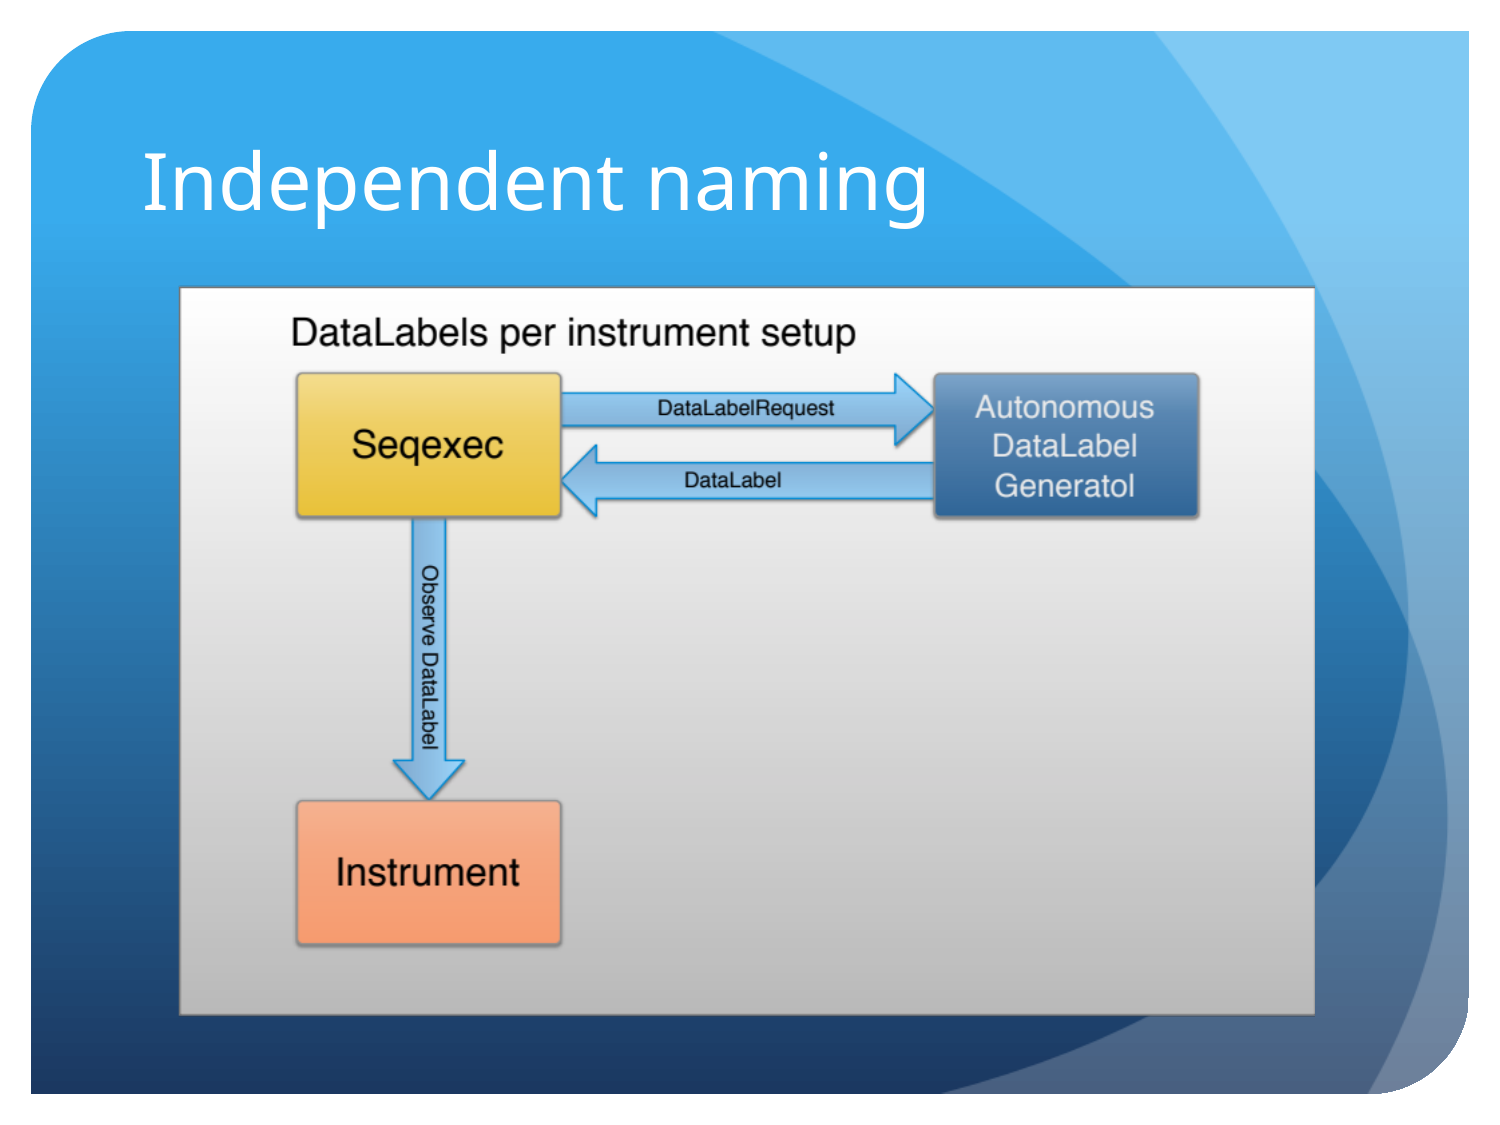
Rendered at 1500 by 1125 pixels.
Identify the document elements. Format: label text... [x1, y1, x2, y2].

title Independent naming [127, 62, 1372, 234]
picture [24, 30, 1473, 1094]
